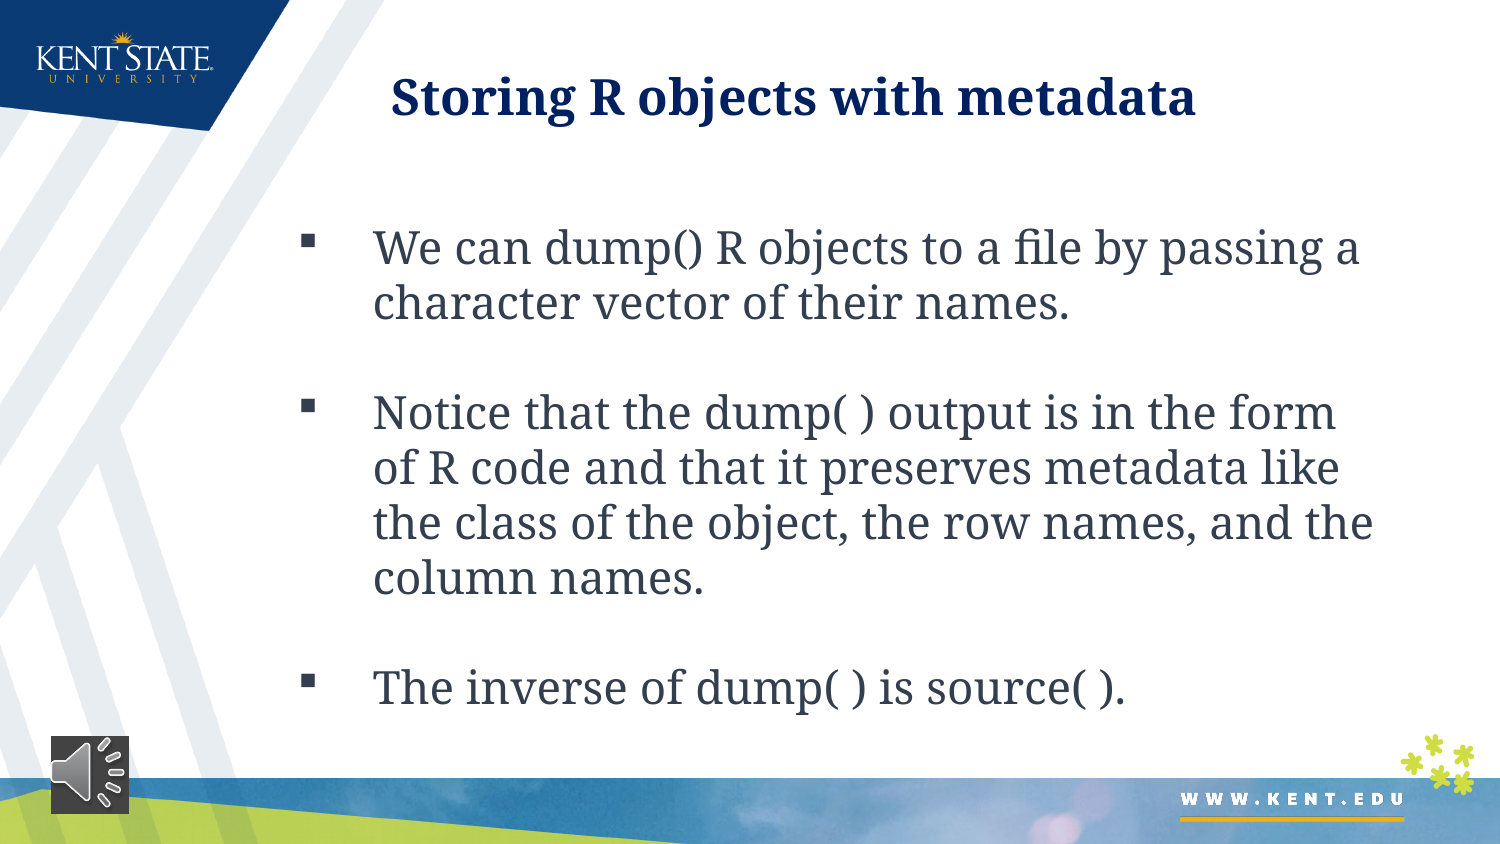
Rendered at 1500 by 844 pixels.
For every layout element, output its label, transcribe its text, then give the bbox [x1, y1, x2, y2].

picture [0, 0, 1500, 844]
text_box We can dump() R objects to a file by passing a character vector of their names. Notice that the dump( ) output is in the form of R code and that it preserves metadata like the class of the object, the row names, and the column names. The inverse of dump( ) is source( ). [282, 211, 1407, 722]
title Storing R objects with metadata [376, 66, 1314, 133]
